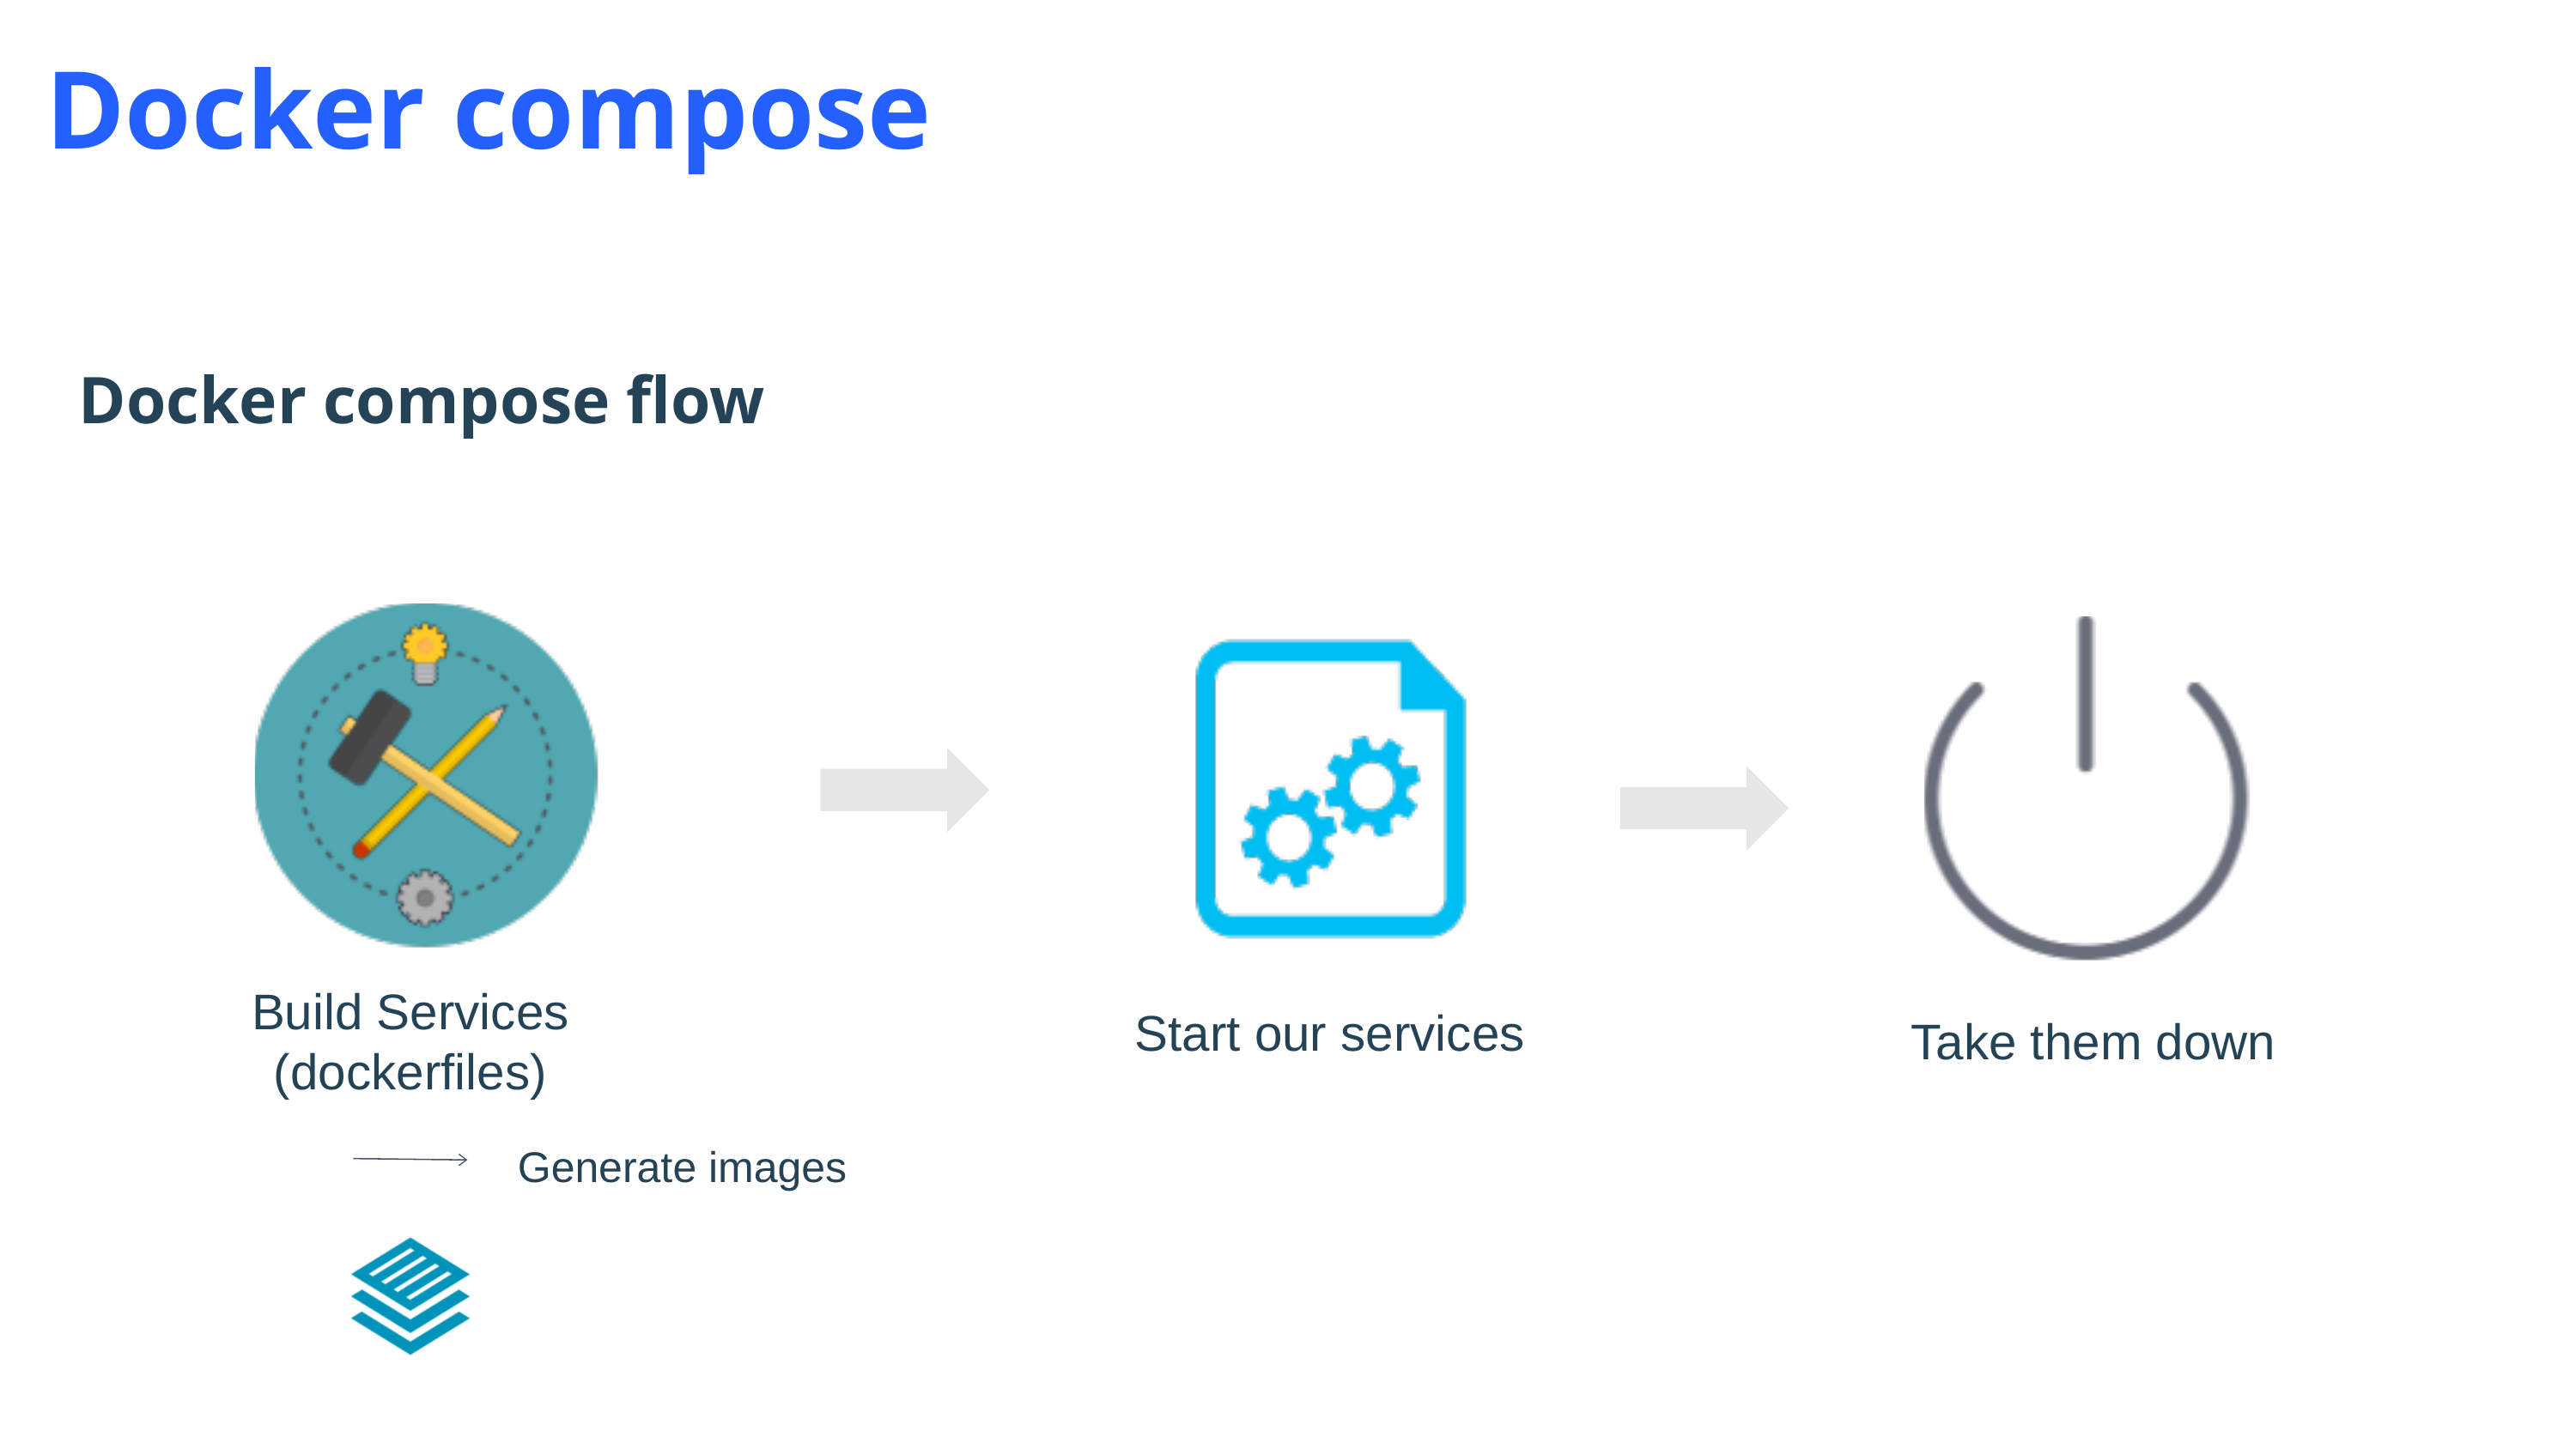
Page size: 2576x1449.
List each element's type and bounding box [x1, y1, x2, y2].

text_box [820, 747, 990, 833]
text_box [1836, 981, 2351, 1104]
text_box [153, 981, 668, 1104]
text_box [45, 30, 2043, 196]
text_box [254, 603, 609, 950]
text_box [1619, 766, 1789, 851]
text_box [1072, 973, 1588, 1095]
text_box [78, 353, 1149, 446]
text_box [1923, 616, 2263, 963]
text_box [1175, 616, 1485, 963]
text_box [327, 1213, 494, 1379]
text_box [473, 1121, 891, 1215]
